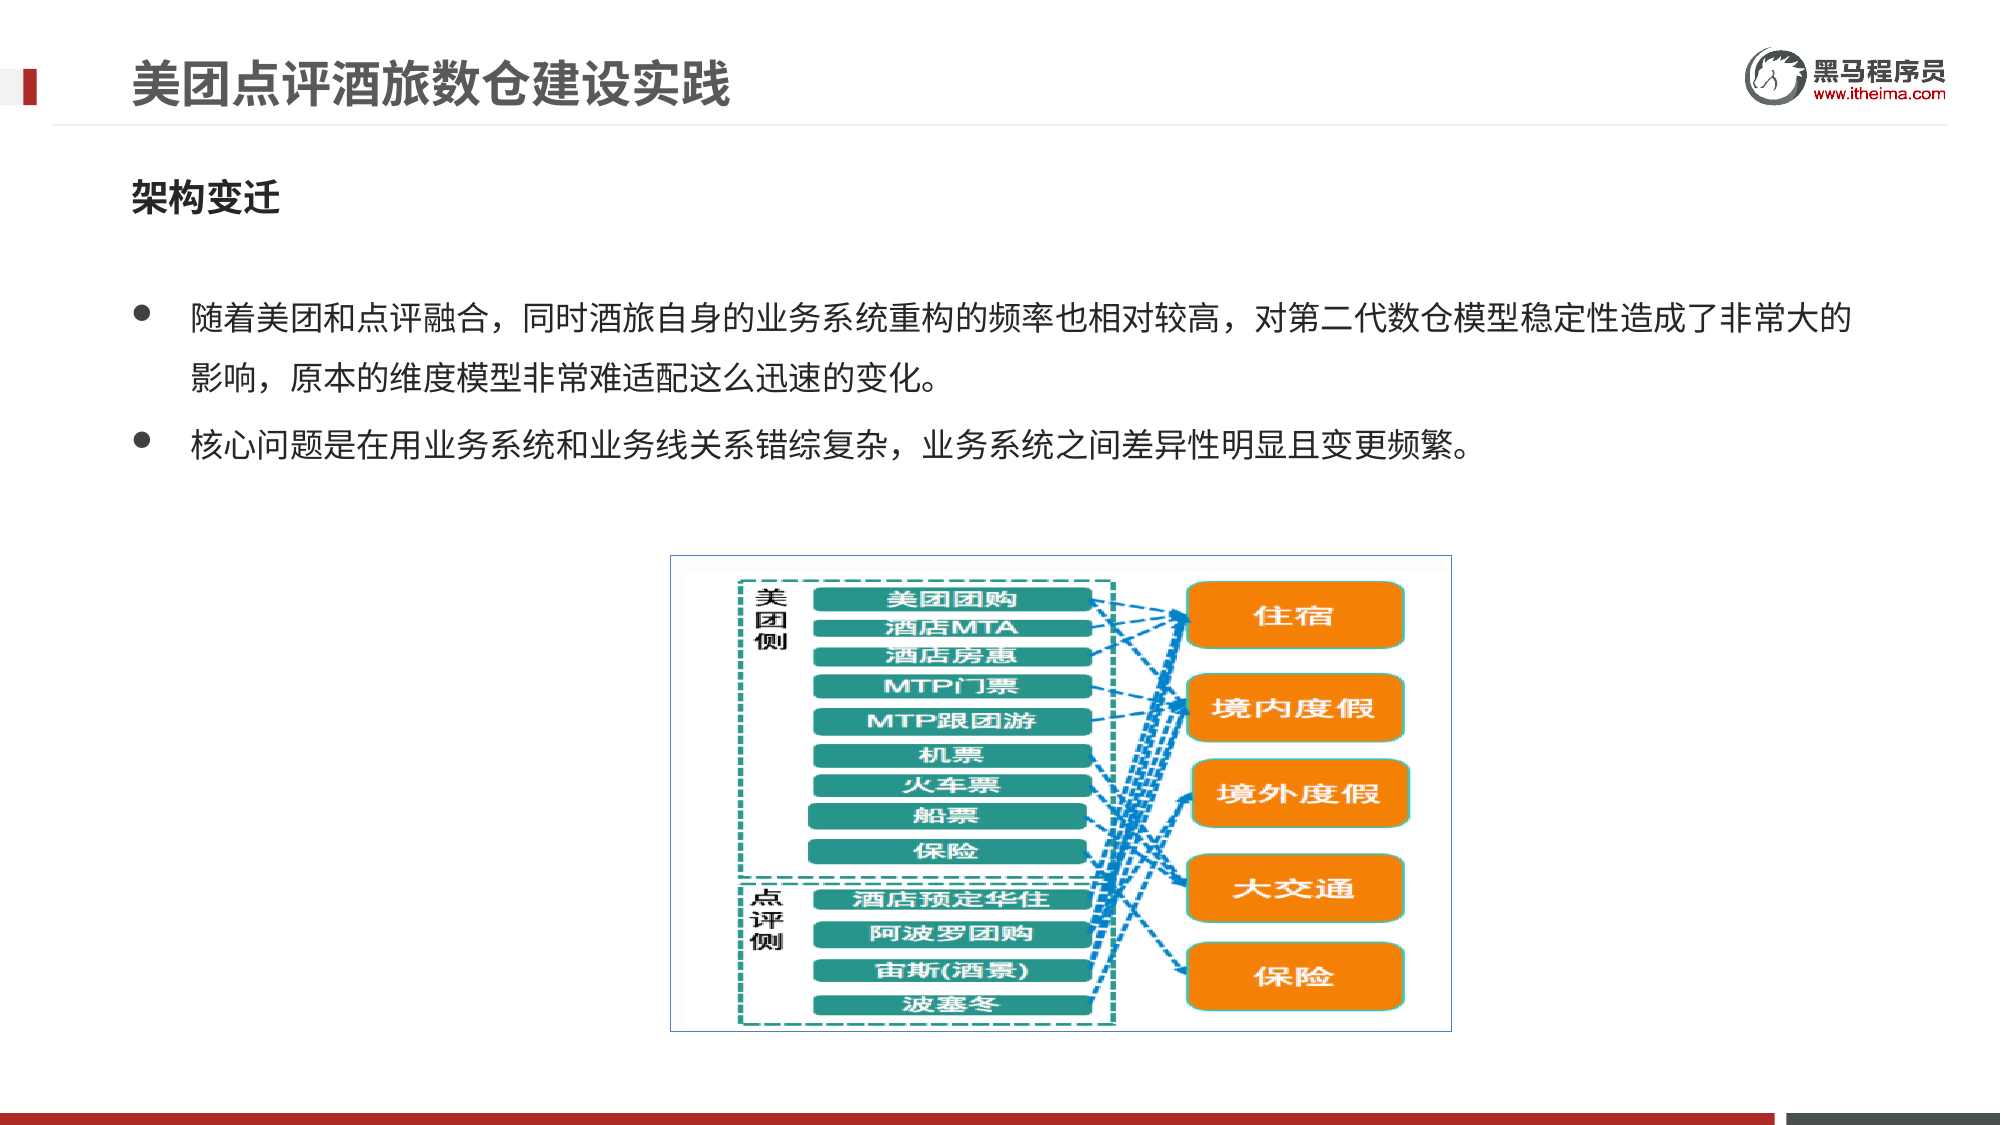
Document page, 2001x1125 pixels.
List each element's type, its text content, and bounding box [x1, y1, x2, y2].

list 架构变迁 [116, 154, 1880, 239]
picture [670, 555, 1452, 1032]
picture [1744, 46, 1946, 106]
list 随着美团和点评融合，同时酒旅自身的业务系统重构的频率也相对较高，对第二代数仓模型稳定性造成了非常大的影响，原本的维度模型非常难适配这么迅速的变化。 核心问题是在用业务系统和业务线关系错综复杂，业务系统之间差异性明显且变更频繁。 [116, 270, 1880, 963]
title 美团点评酒旅数仓建设实践 [116, 40, 1556, 125]
